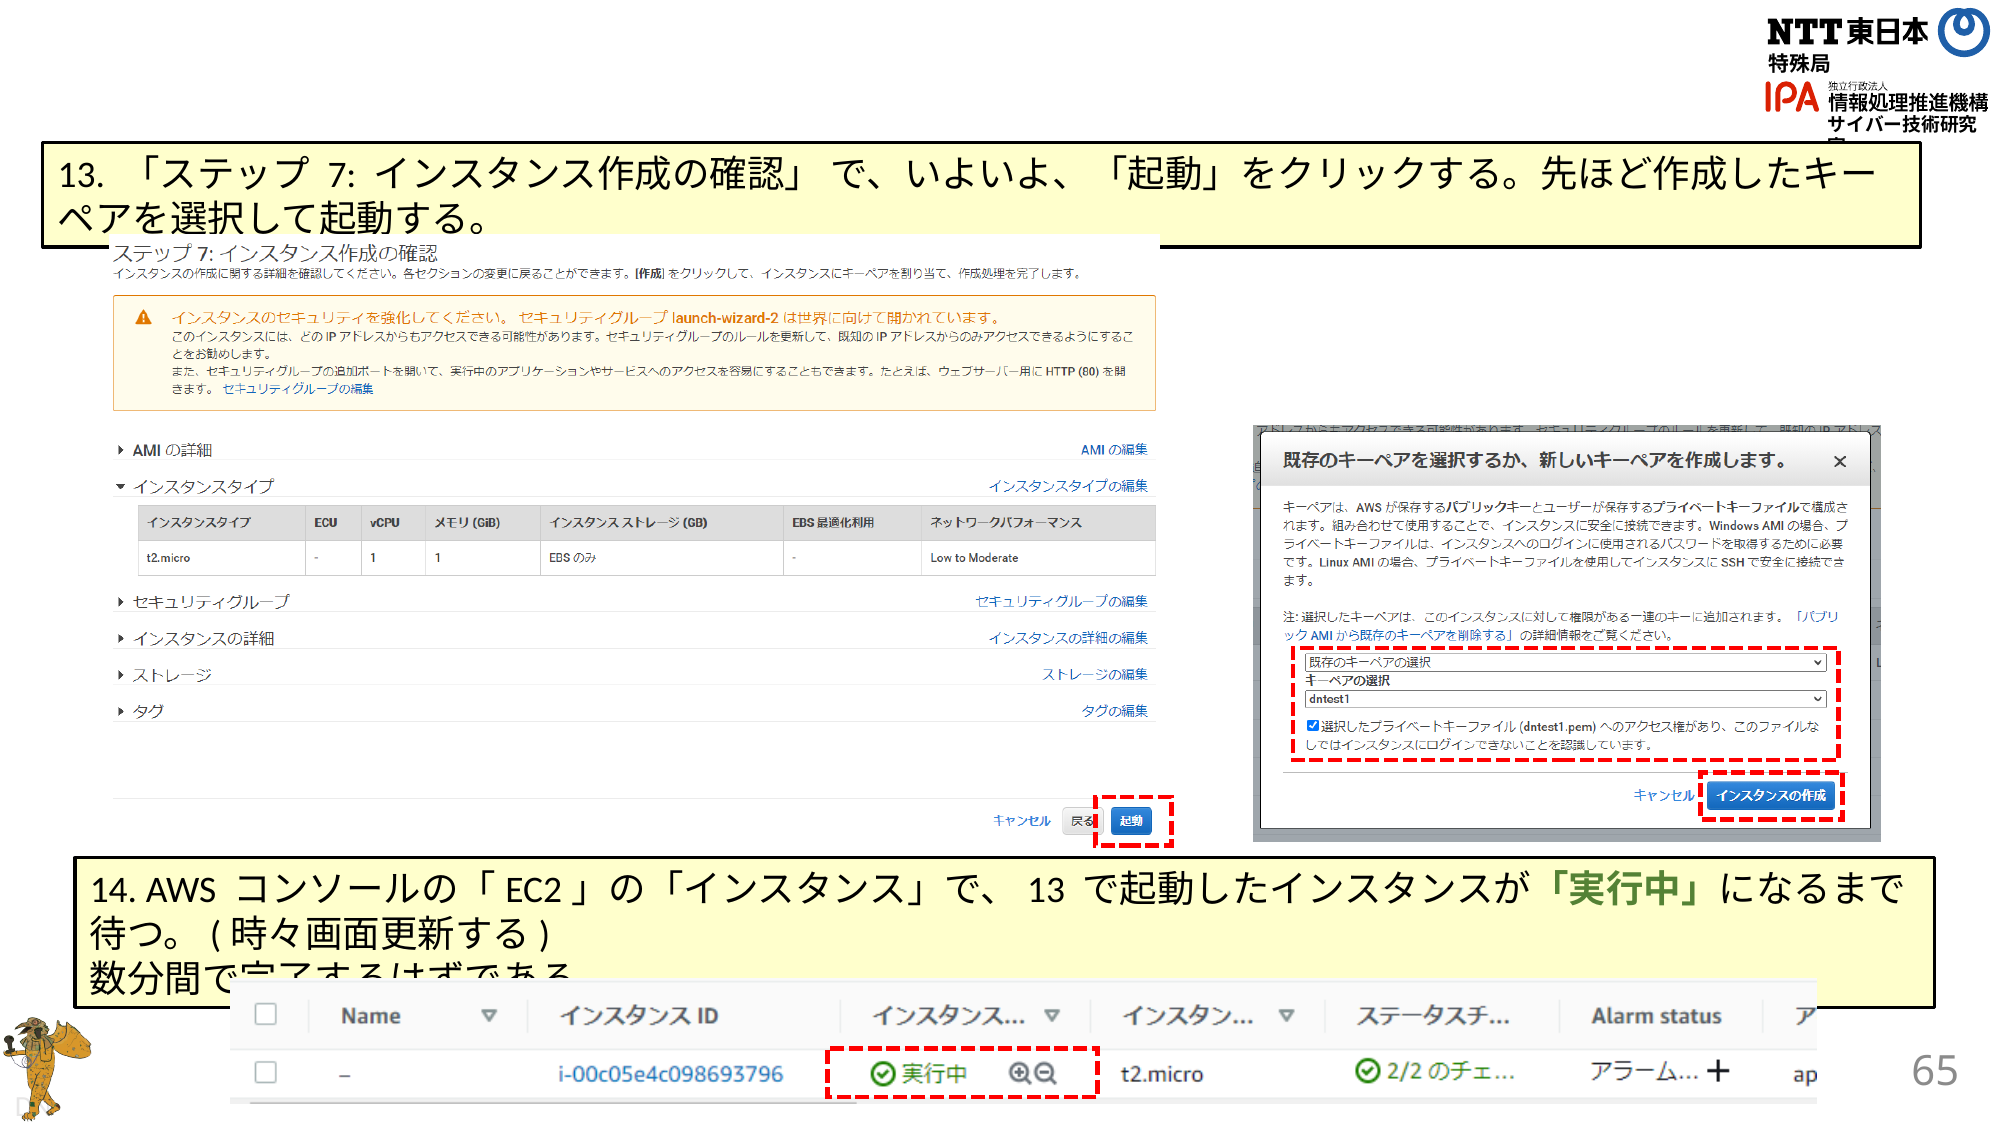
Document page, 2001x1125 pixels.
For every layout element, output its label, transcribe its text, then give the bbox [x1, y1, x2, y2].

text_box [1154, 796, 1172, 847]
slide_number 65 [1817, 1042, 1975, 1103]
picture [230, 978, 1817, 1104]
picture [1253, 425, 1881, 842]
text_box 14. AWS コンソールの「EC2」の「インスタンス」で、13 で起動したインスタンスが「実行中」になるまで待つ。(時々画面更新する) 数分間で完了するはずである。 [74, 857, 1935, 1008]
text_box 13. 「ステップ 7: インスタンス作成の確認」 で、いよいよ、「起動」をクリックする。先ほど作成したキーペアを選択して起動する。 [42, 142, 1921, 248]
picture [109, 234, 1160, 846]
